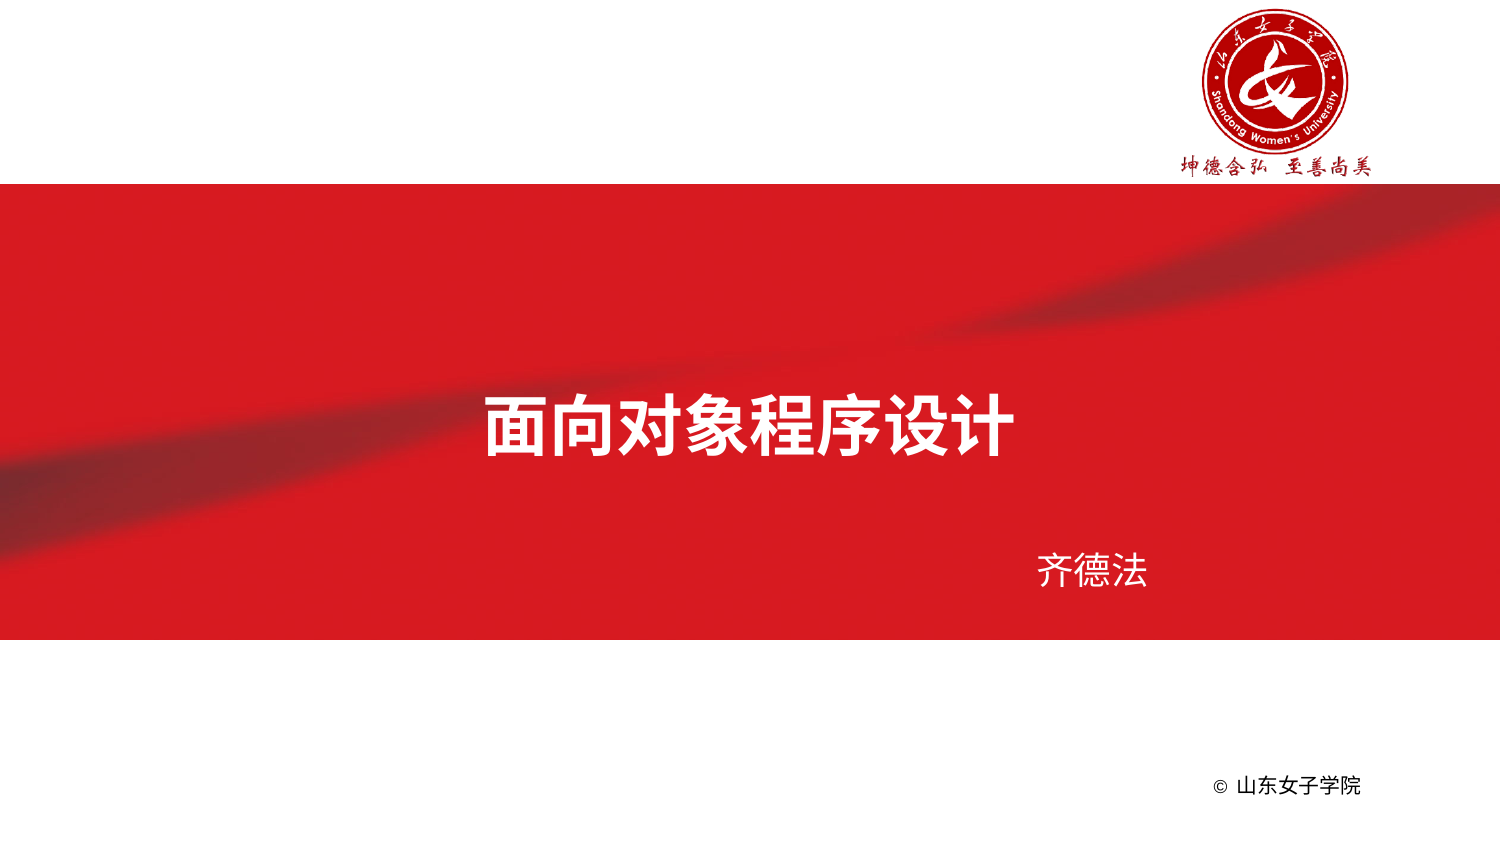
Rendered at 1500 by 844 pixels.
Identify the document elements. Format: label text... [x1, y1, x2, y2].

picture [0, 7, 1500, 640]
text_box 齐德法 [1021, 539, 1247, 600]
title 面向对象程序设计 [58, 256, 1442, 553]
